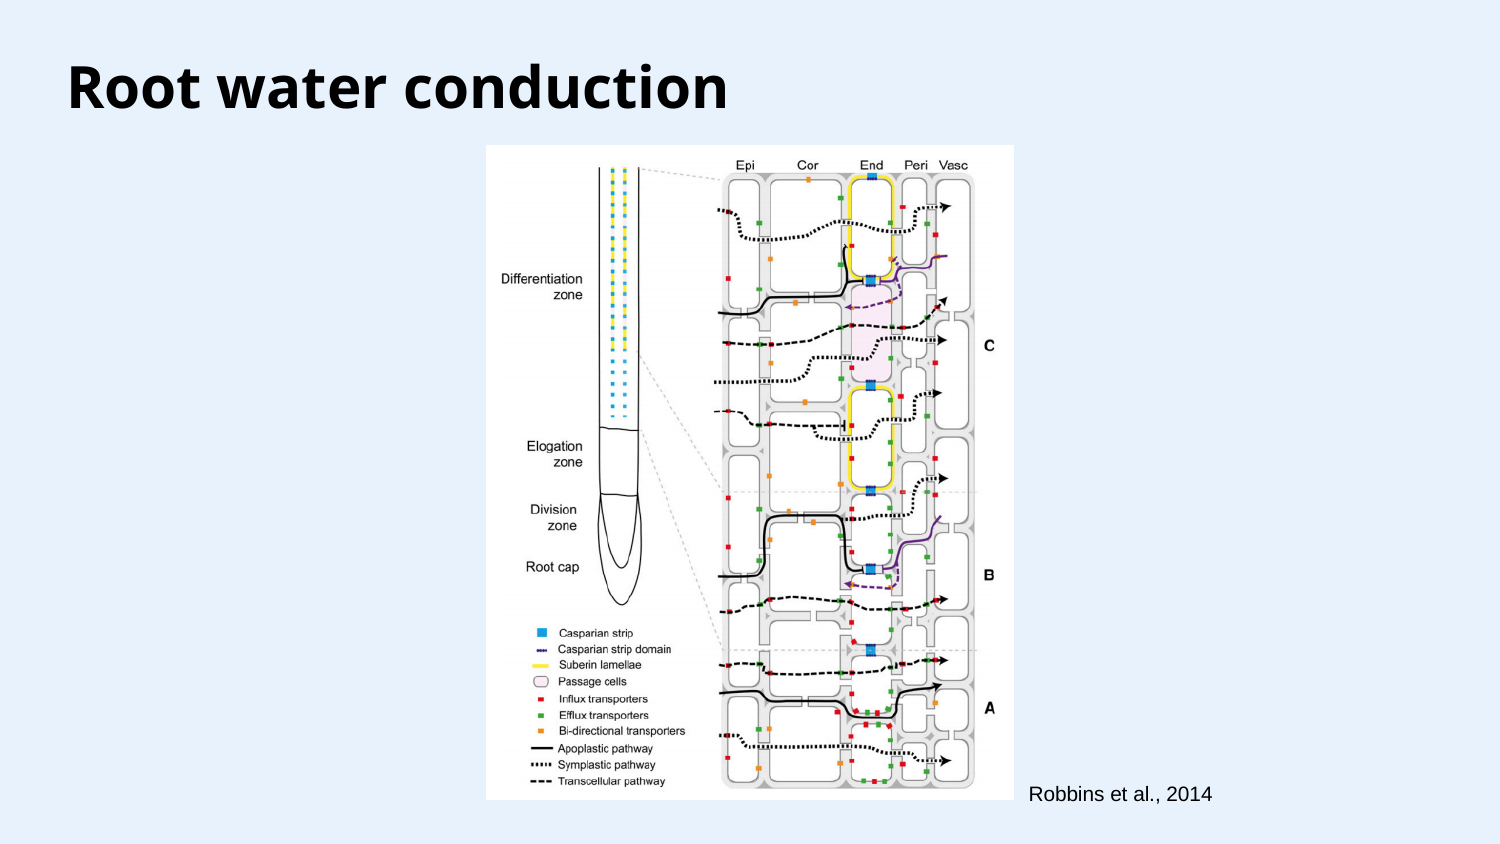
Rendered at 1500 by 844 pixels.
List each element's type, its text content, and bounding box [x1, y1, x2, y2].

picture [485, 145, 1014, 800]
text_box Robbins et al., 2014 [1019, 765, 1350, 802]
title Root water conduction [51, 35, 1449, 130]
